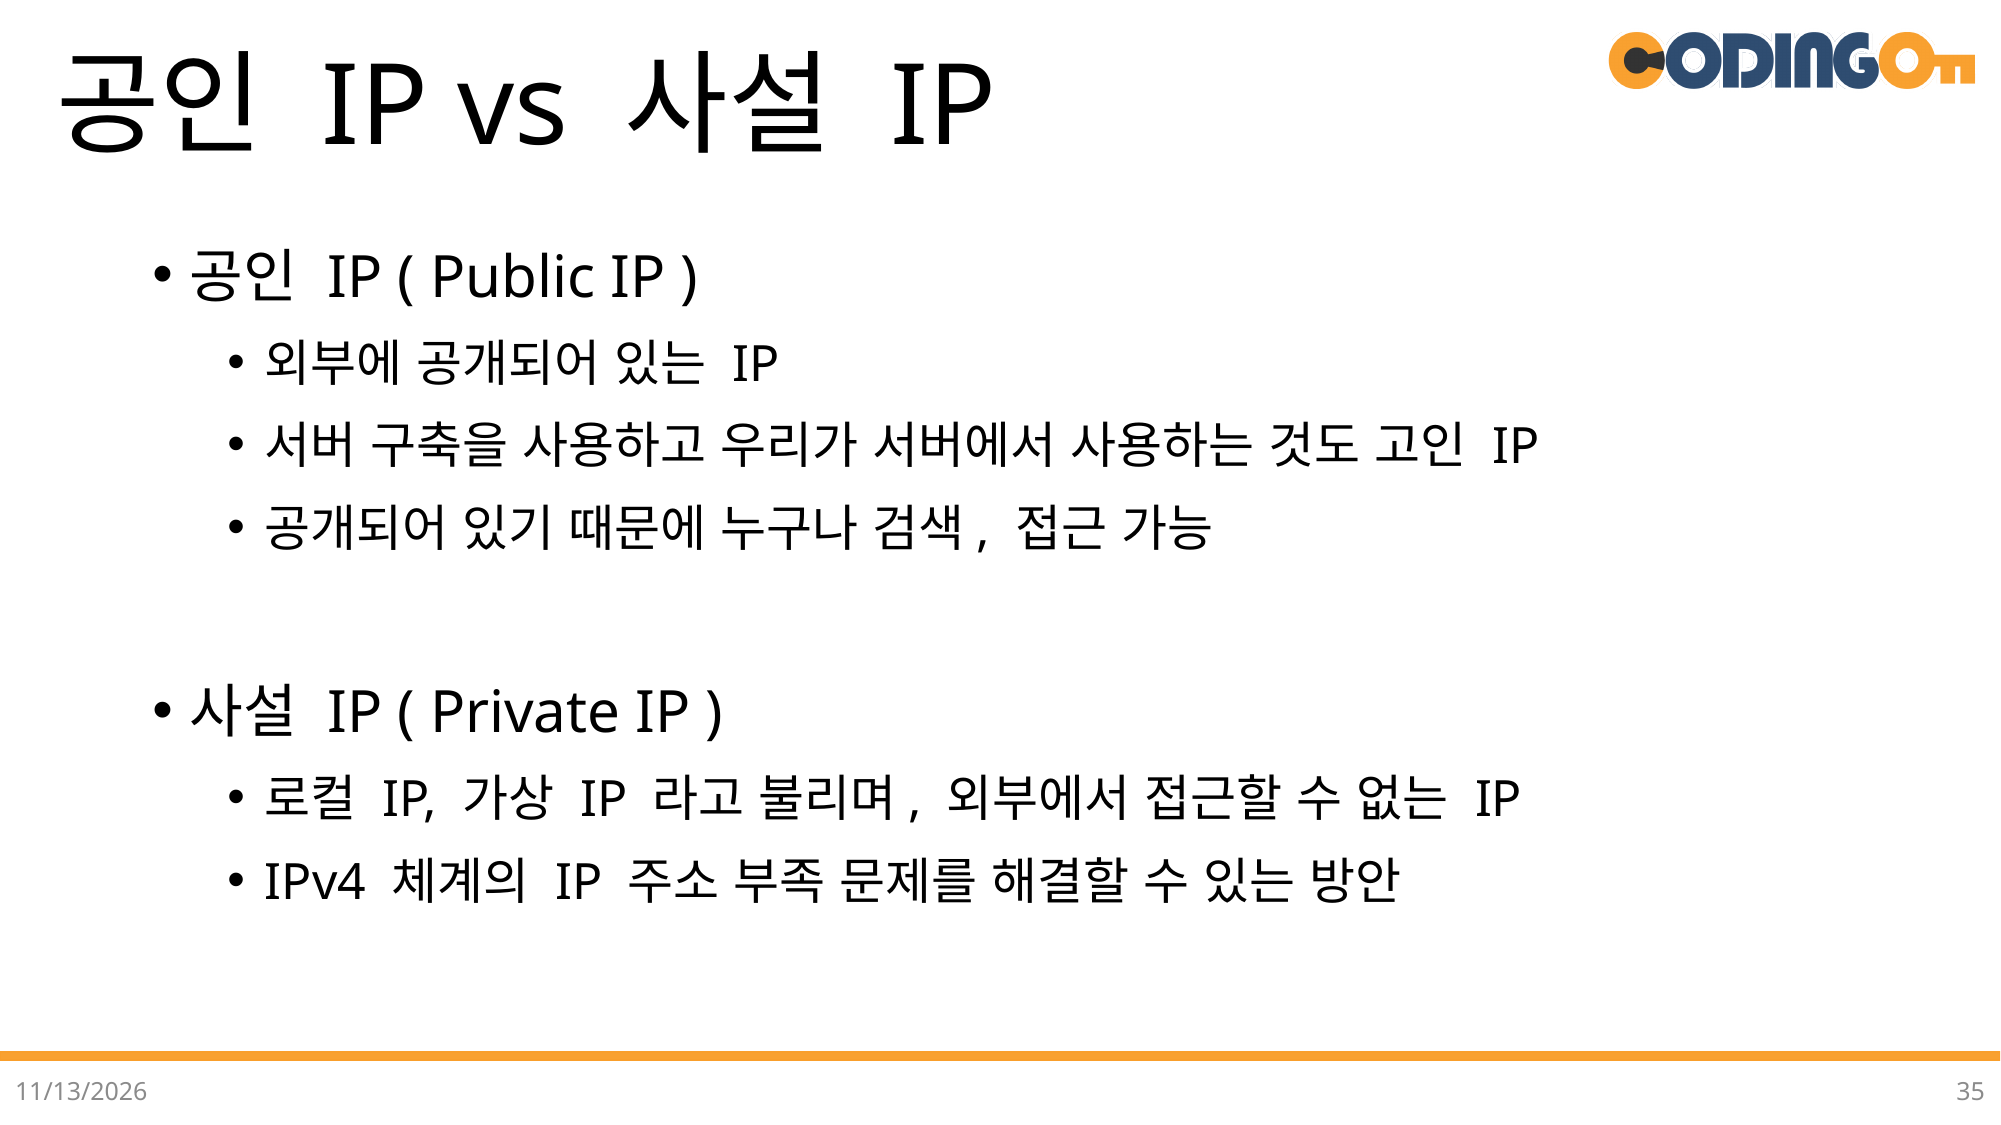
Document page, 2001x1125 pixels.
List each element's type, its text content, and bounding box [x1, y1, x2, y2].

title 공인 IP vs 사설 IP [41, 0, 1767, 218]
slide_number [0, 1062, 450, 1123]
picture [1767, 22, 1981, 99]
slide_number 35 [1550, 1062, 2000, 1123]
list 공인 IP ( Public IP ) 외부에 공개되어 있는 IP 서버 구축을 사용하고 우리가 서버에서 사용하는 것도 고인 IP 공개되어 있기 때문에 누구나 검색, 접근 가능 사설 IP ( Private IP ) 로컬 IP, 가상 IP 라고 불리며, 외부에서 접근할 수 없는 IP IPv4 체계의 IP 주소 부족 문제를 해결할 수 있는 방안 [137, 217, 1863, 1014]
